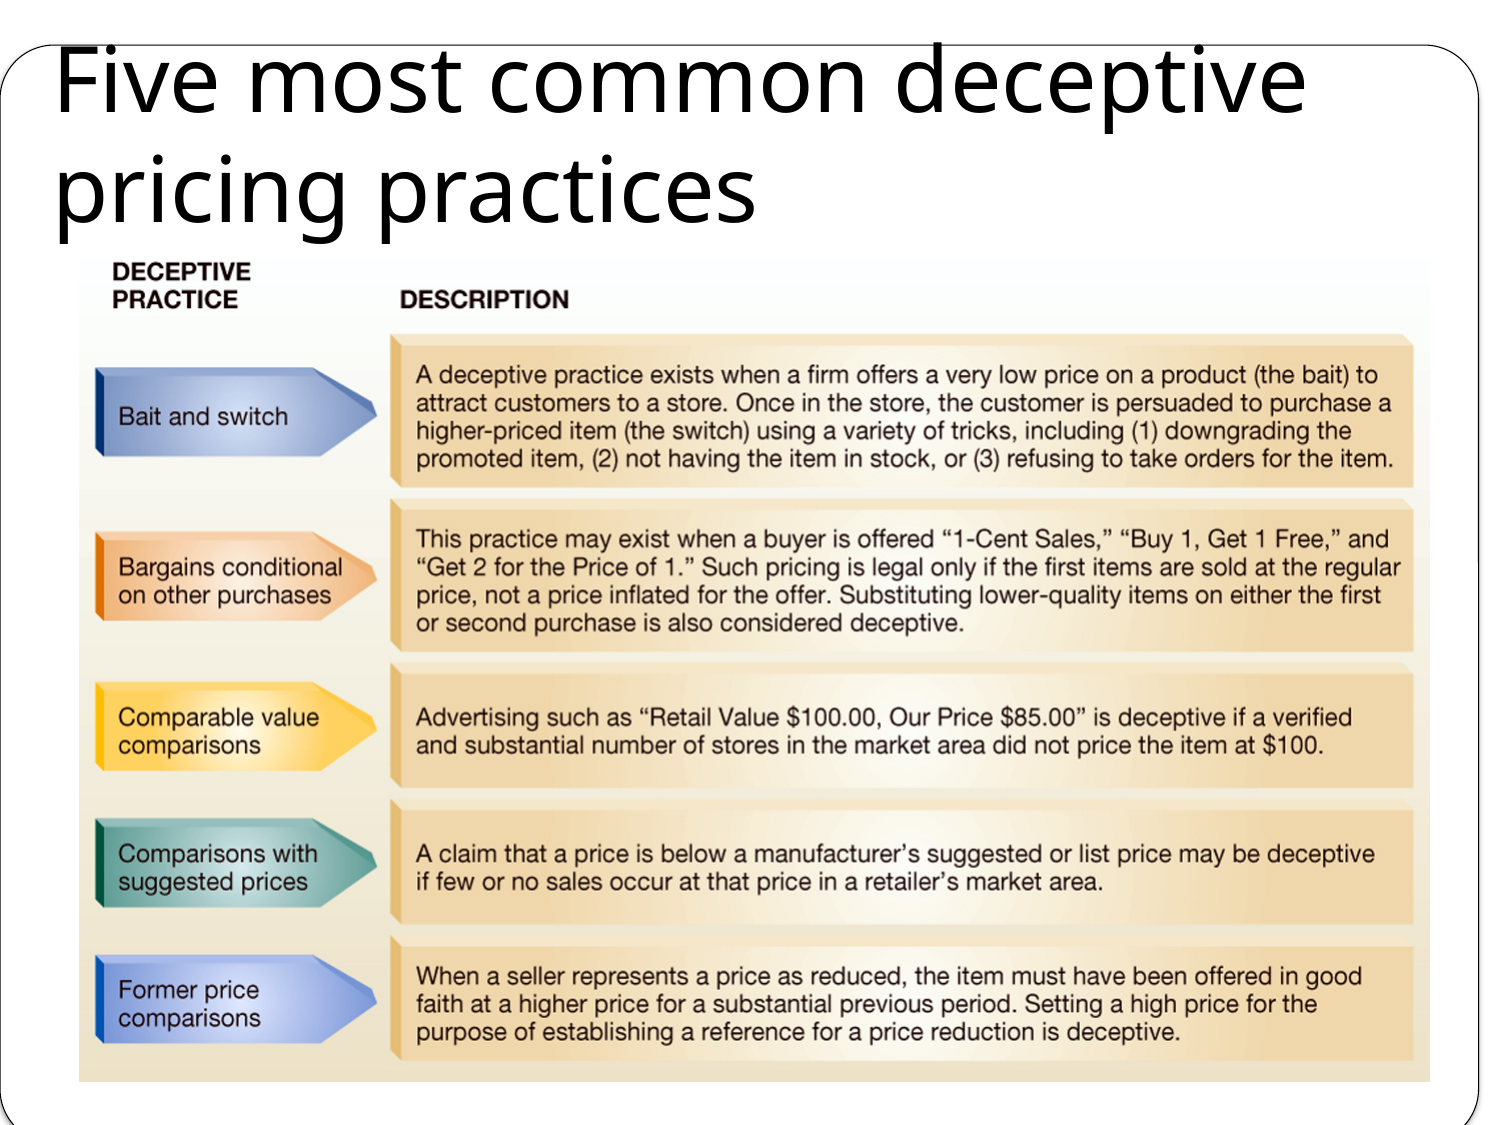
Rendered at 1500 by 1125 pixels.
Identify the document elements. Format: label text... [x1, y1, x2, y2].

text_box Five most common deceptive pricing practices [37, 55, 1463, 206]
picture [79, 256, 1430, 1093]
